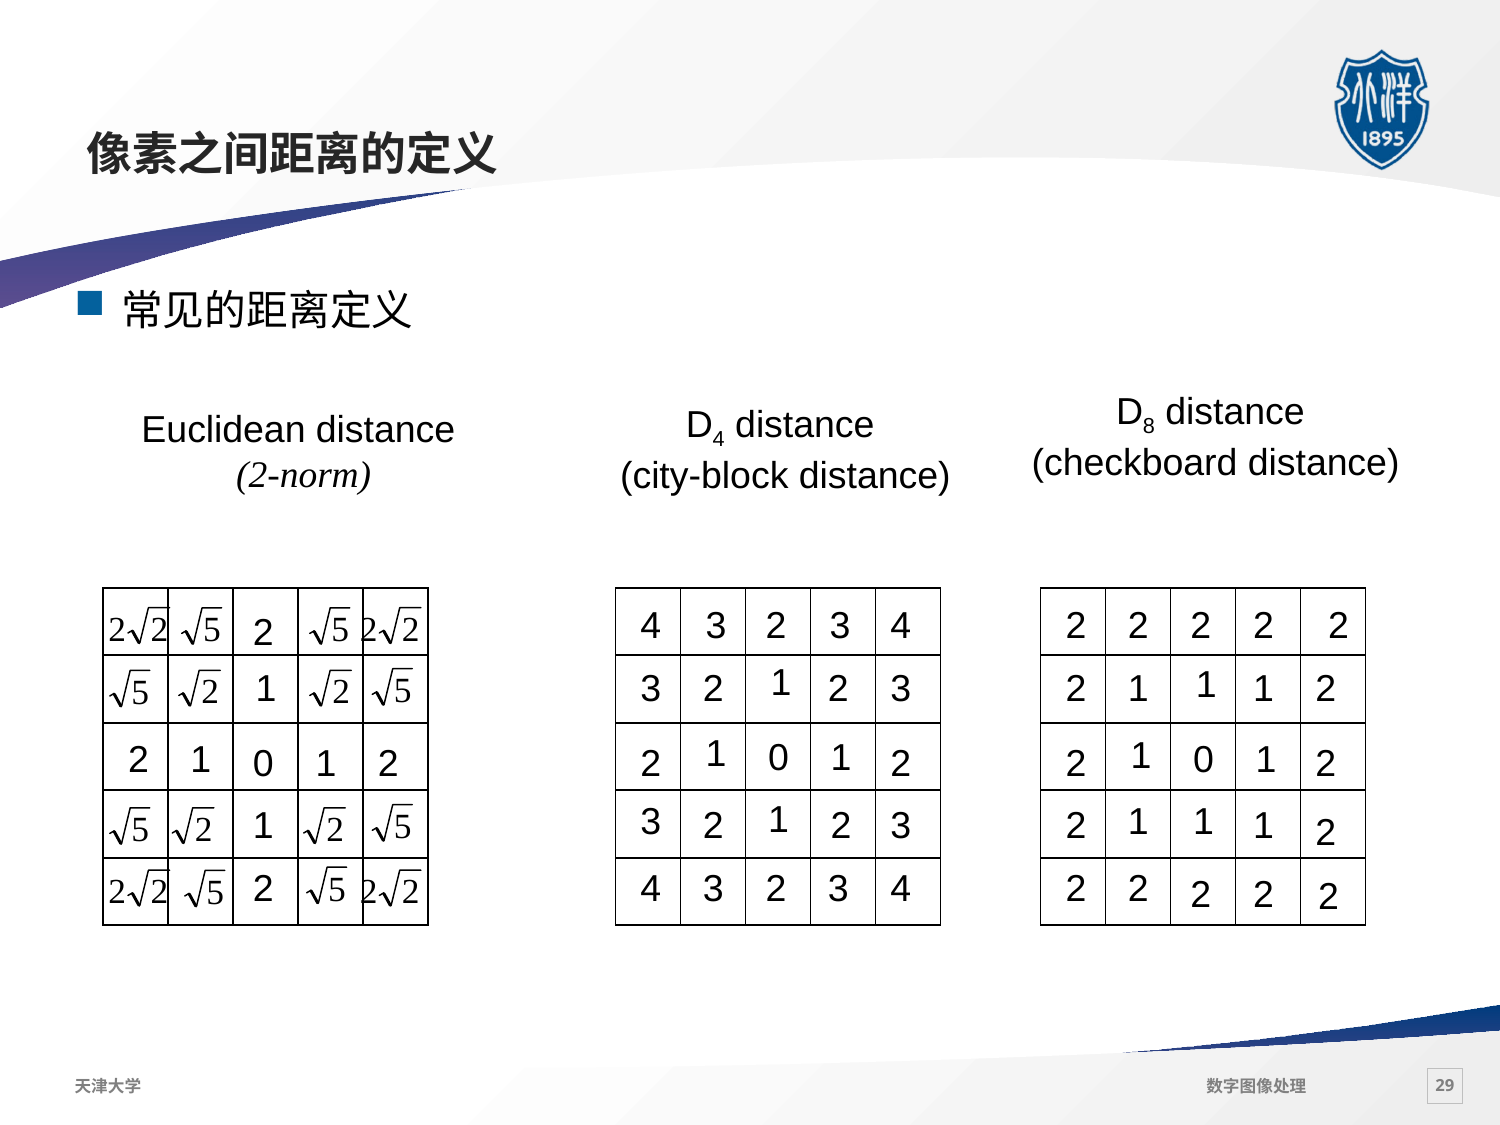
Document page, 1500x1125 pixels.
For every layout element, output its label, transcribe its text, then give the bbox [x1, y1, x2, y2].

title 像素之间距离的定义 [74, 112, 1425, 200]
text_box D8 distance (checkboard distance) [1016, 379, 1415, 491]
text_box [103, 587, 1366, 926]
picture [1321, 47, 1447, 172]
text_box Euclidean distance (2-norm) [126, 398, 481, 503]
list 常见的距离定义 [59, 276, 1410, 1017]
text_box D4 distance (city-block distance) [605, 392, 966, 503]
